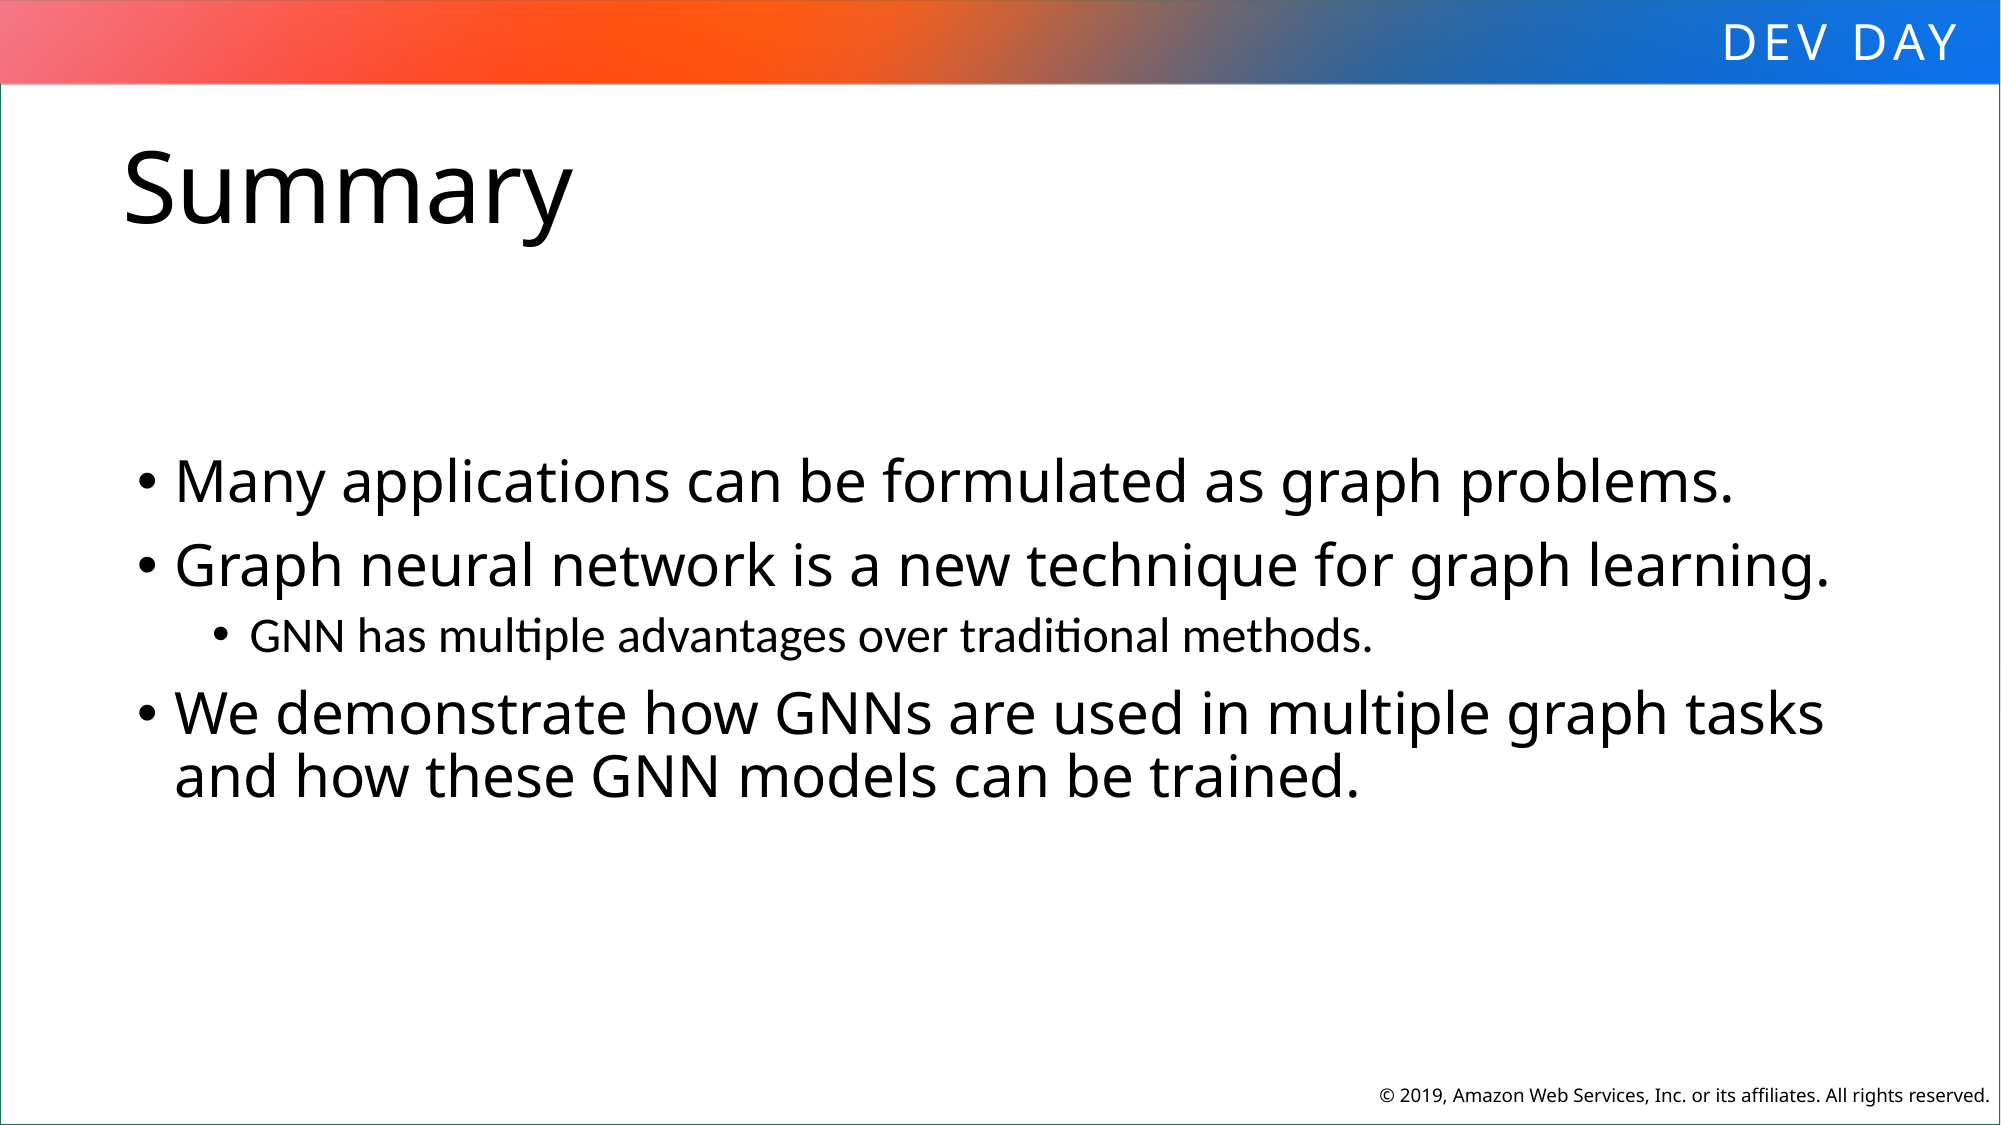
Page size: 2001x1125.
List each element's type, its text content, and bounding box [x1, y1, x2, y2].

list Many applications can be formulated as graph problems. Graph neural network is a new technique for graph learning. GNN has multiple advantages over traditional methods. We demonstrate how GNNs are used in multiple graph tasks and how these GNN models can be trained. [107, 428, 1882, 832]
list Summary [107, 129, 1513, 294]
picture [0, 0, 2001, 90]
